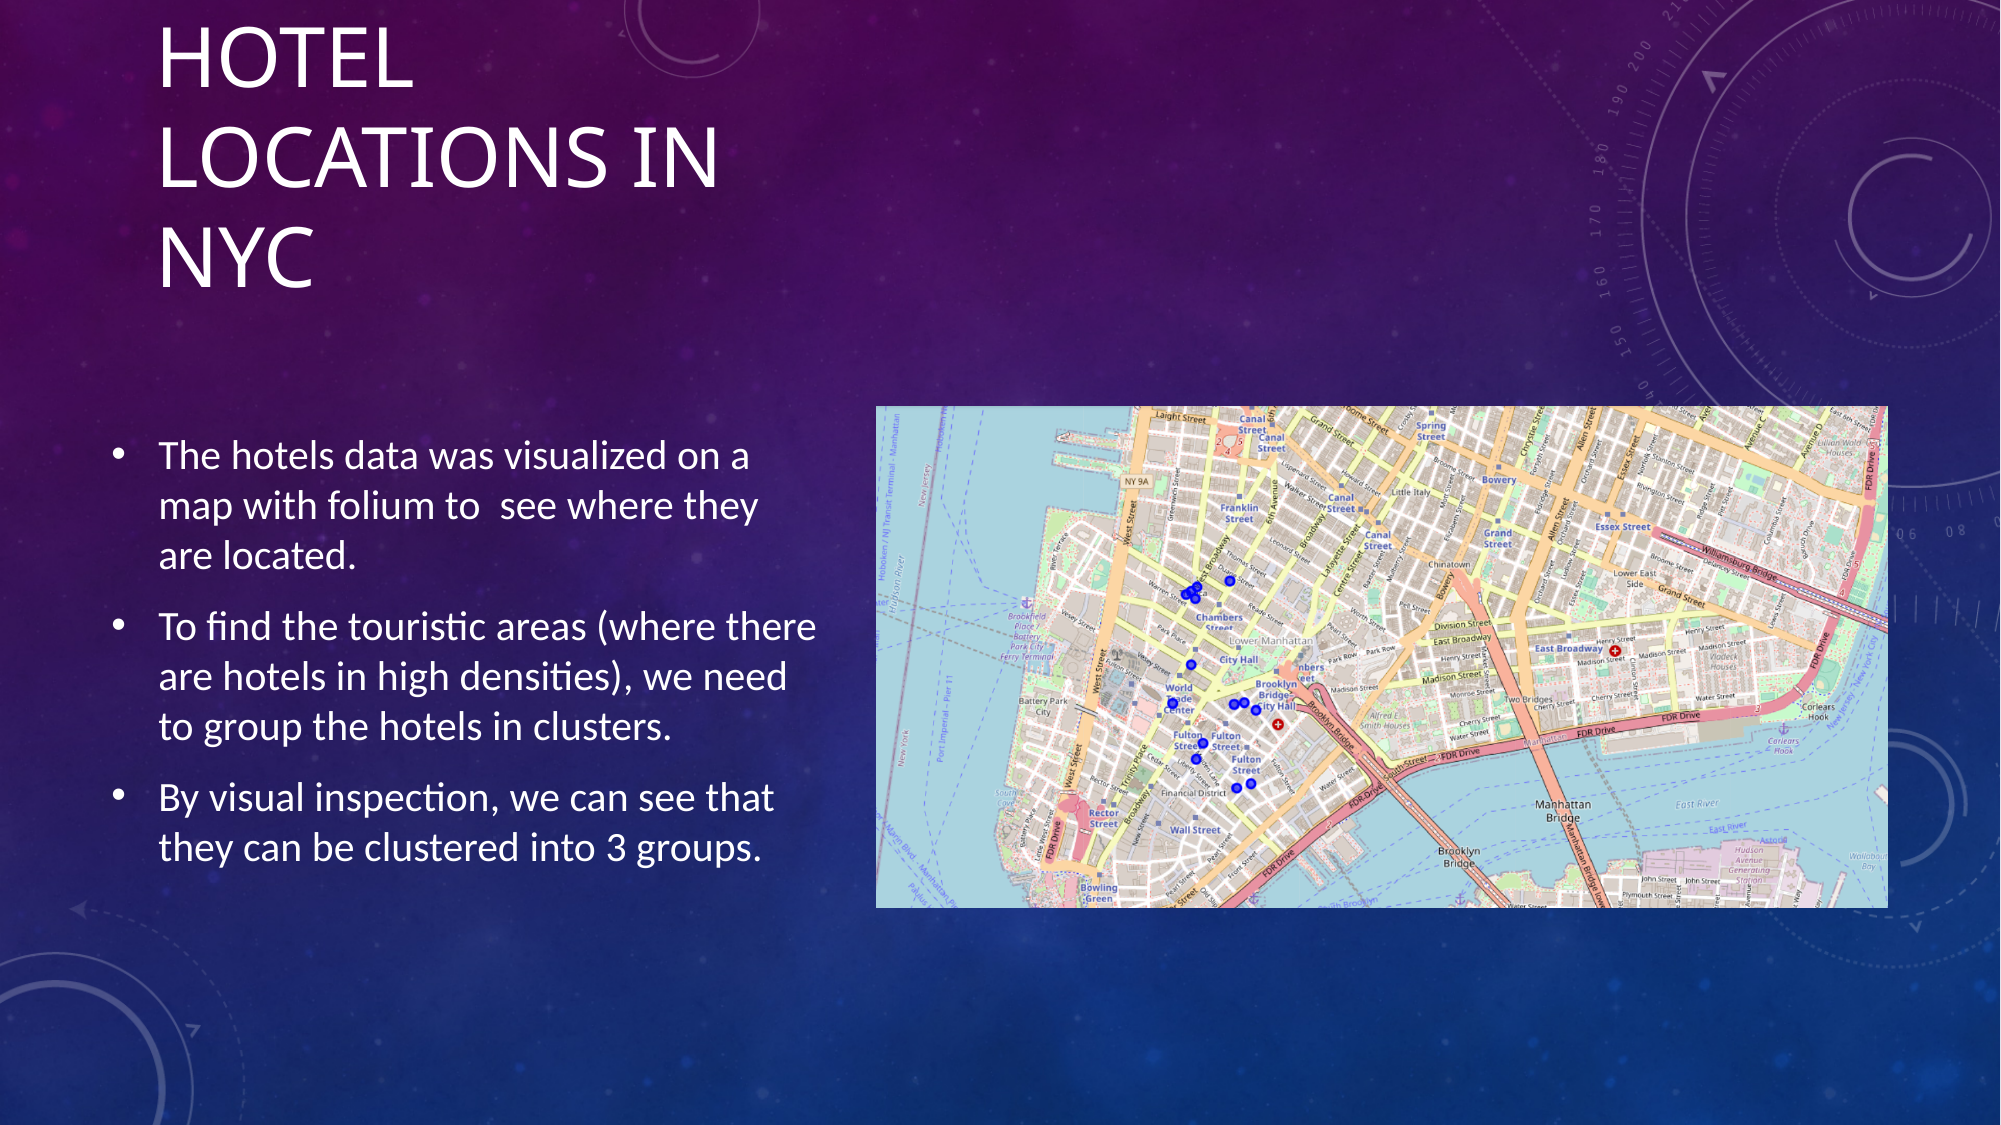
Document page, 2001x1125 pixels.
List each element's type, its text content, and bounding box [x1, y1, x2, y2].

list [875, 406, 1889, 908]
picture [0, 0, 2001, 1125]
title HOTEL LOCATIONS IN NYC [140, 104, 851, 312]
list The hotels data was visualized on a map with folium to see where they are located. To find the touristic areas (where there are hotels in high densities), we need to group the hotels in clusters. By visual inspection, we can see that they can be clustered into 3 groups. [96, 349, 835, 934]
